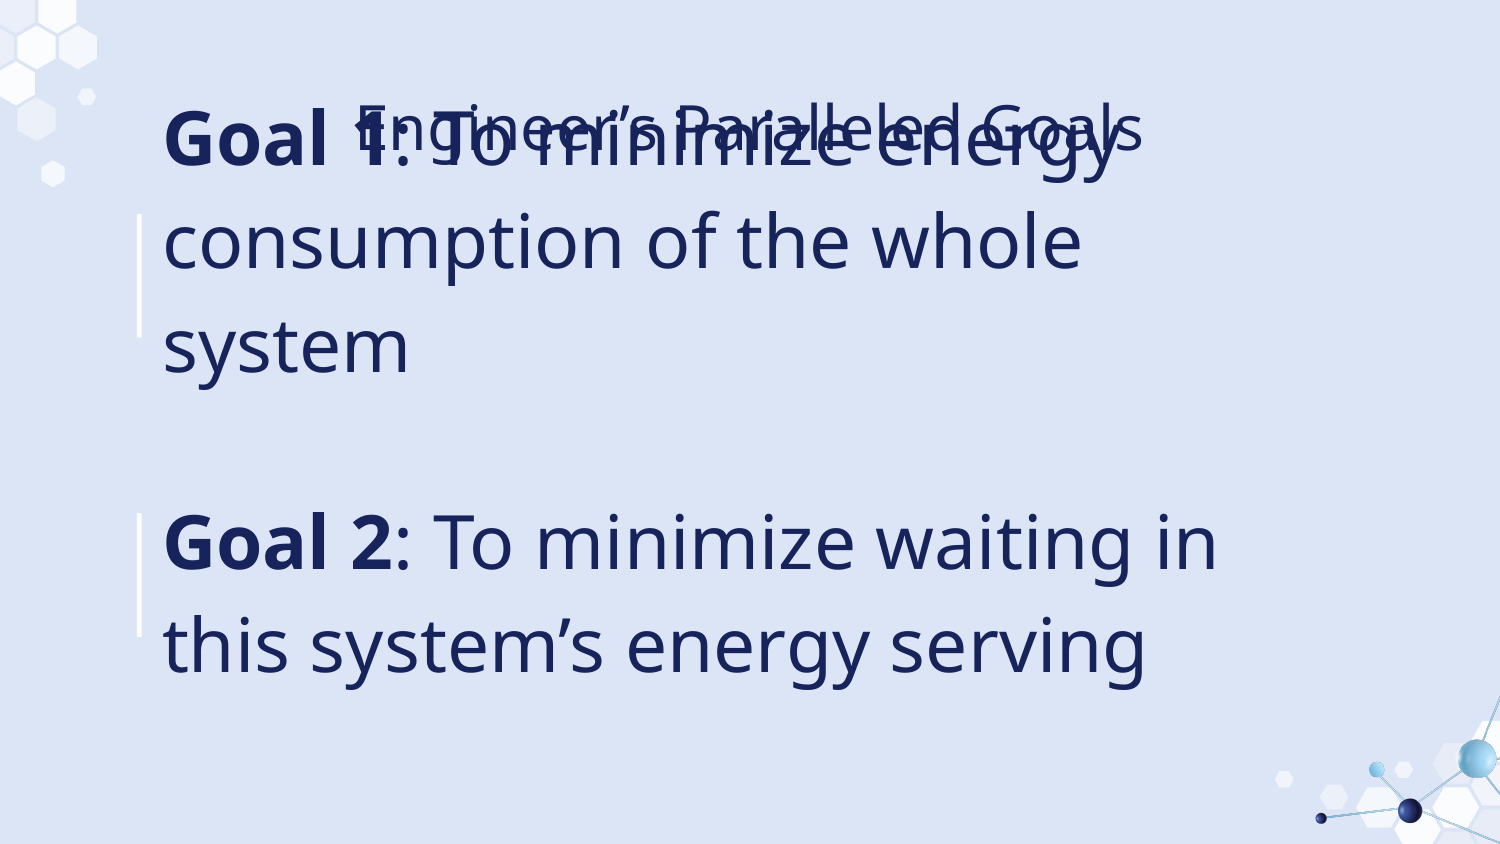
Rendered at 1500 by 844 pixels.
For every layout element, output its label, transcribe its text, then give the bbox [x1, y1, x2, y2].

text_box [136, 513, 142, 637]
text_box [136, 213, 142, 338]
title Engineer’s Paralleled Goals [118, 72, 1382, 167]
subtitle Goal 1: To minimize energy consumption of the whole system [147, 269, 1364, 403]
picture [1272, 651, 1500, 844]
subtitle Goal 2: To minimize waiting in this system’s energy serving [147, 570, 1364, 703]
